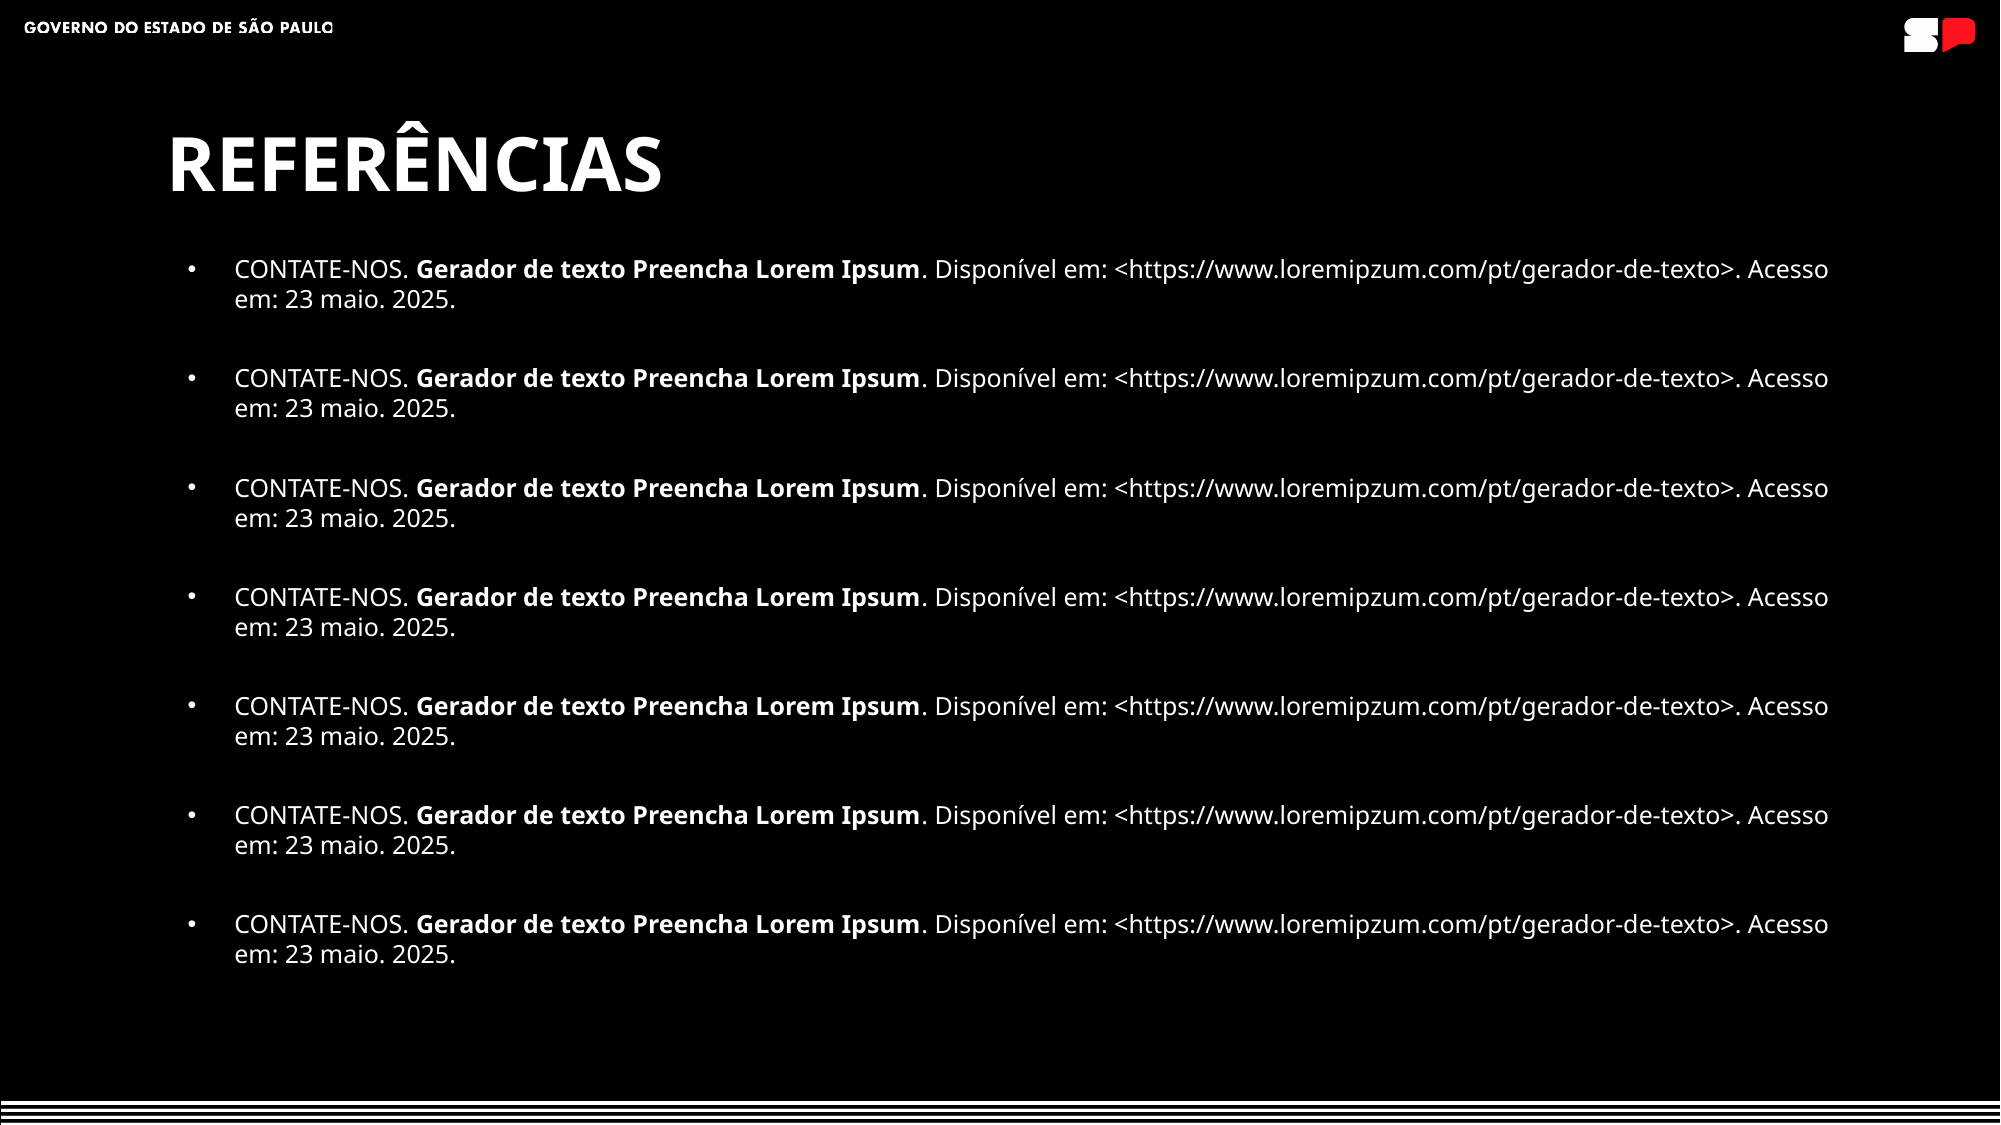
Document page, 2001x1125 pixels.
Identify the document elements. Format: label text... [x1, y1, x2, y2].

text_box CONTATE-NOS. Gerador de texto Preencha Lorem Ipsum. Disponível em: <https://www.loremipzum.com/pt/gerador-de-texto>. Acesso em: 23 maio. 2025. [172, 464, 1896, 573]
text_box CONTATE-NOS. Gerador de texto Preencha Lorem Ipsum. Disponível em: <https://www.loremipzum.com/pt/gerador-de-texto>. Acesso em: 23 maio. 2025. [172, 246, 1896, 355]
text_box CONTATE-NOS. Gerador de texto Preencha Lorem Ipsum. Disponível em: <https://www.loremipzum.com/pt/gerador-de-texto>. Acesso em: 23 maio. 2025. [172, 355, 1896, 464]
text_box REFERÊNCIAS [152, 109, 1137, 215]
text_box CONTATE-NOS. Gerador de texto Preencha Lorem Ipsum. Disponível em: <https://www.loremipzum.com/pt/gerador-de-texto>. Acesso em: 23 maio. 2025. [172, 792, 1896, 901]
text_box CONTATE-NOS. Gerador de texto Preencha Lorem Ipsum. Disponível em: <https://www.loremipzum.com/pt/gerador-de-texto>. Acesso em: 23 maio. 2025. [172, 901, 1896, 1056]
text_box CONTATE-NOS. Gerador de texto Preencha Lorem Ipsum. Disponível em: <https://www.loremipzum.com/pt/gerador-de-texto>. Acesso em: 23 maio. 2025. [172, 573, 1896, 683]
text_box CONTATE-NOS. Gerador de texto Preencha Lorem Ipsum. Disponível em: <https://www.loremipzum.com/pt/gerador-de-texto>. Acesso em: 23 maio. 2025. [172, 683, 1896, 792]
